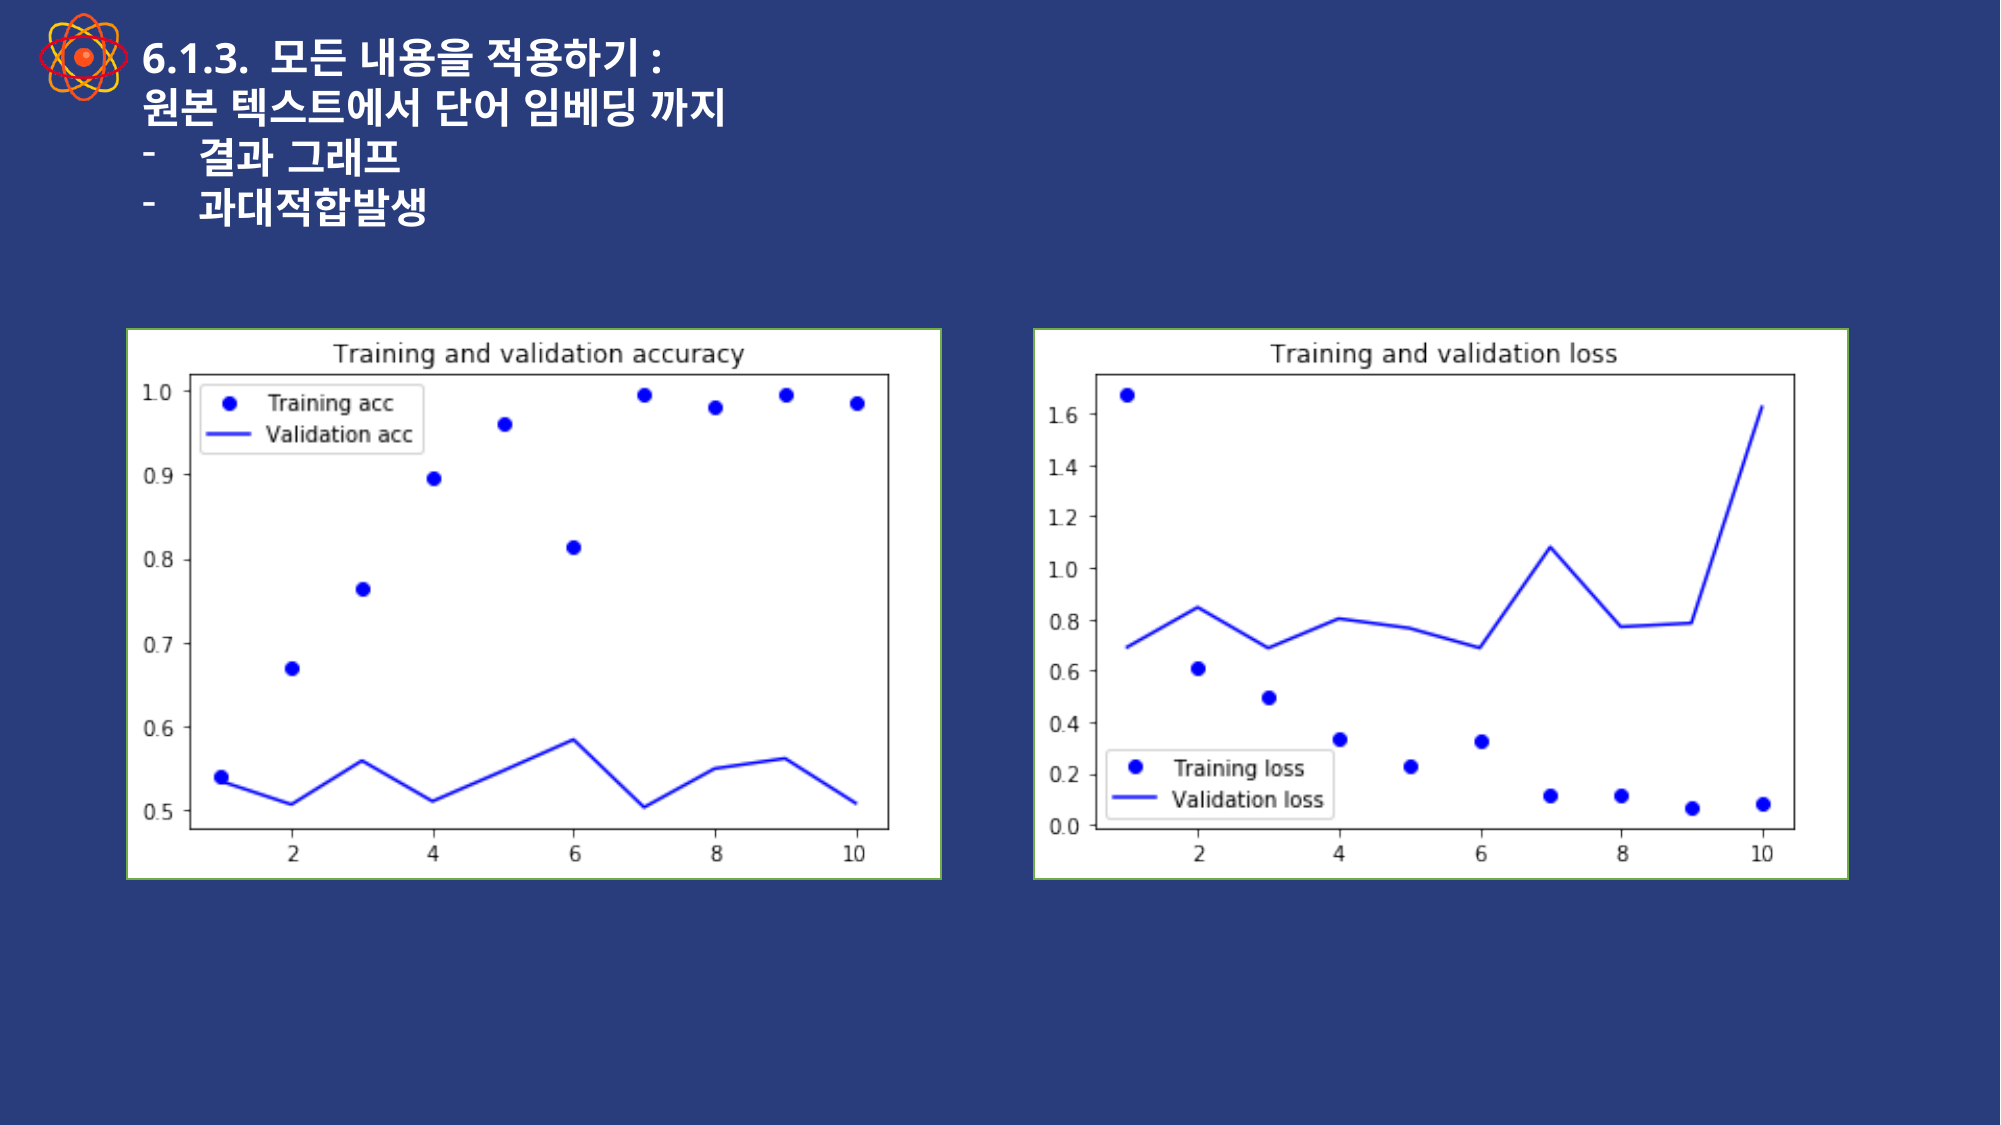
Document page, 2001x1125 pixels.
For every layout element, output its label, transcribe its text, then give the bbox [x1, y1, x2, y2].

picture [39, 13, 128, 101]
text_box 6.1.3. 모든 내용을 적용하기: 원본 텍스트에서 단어 임베딩 까지 결과 그래프 과대적합발생 [127, 24, 854, 239]
picture [1033, 328, 1815, 879]
text_box [126, 328, 942, 880]
text_box [1033, 328, 1849, 880]
picture [127, 328, 909, 879]
